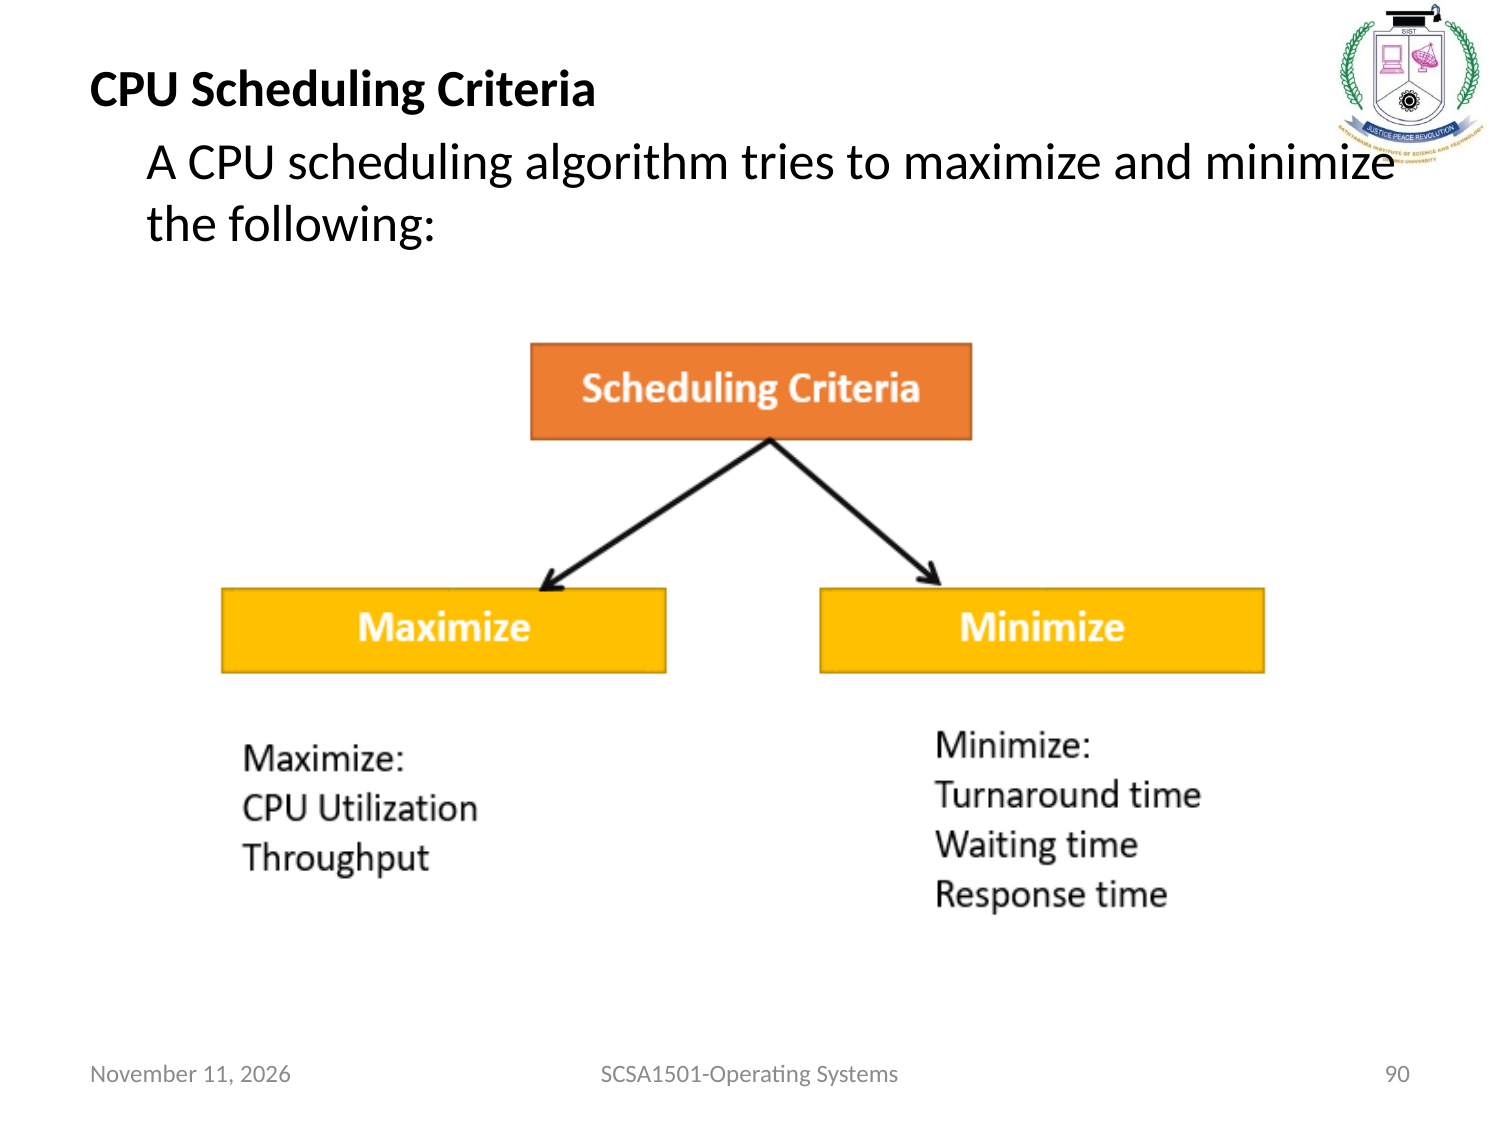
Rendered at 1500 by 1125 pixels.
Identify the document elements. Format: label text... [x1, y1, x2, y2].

slide_number 90 [1074, 1042, 1425, 1103]
picture [187, 327, 1290, 938]
picture [1320, 0, 1500, 180]
list CPU Scheduling Criteria A CPU scheduling algorithm tries to maximize and minimize the following: [75, 46, 1425, 1005]
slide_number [75, 1042, 425, 1103]
footer SCSA1501-Operating Systems [512, 1042, 988, 1103]
